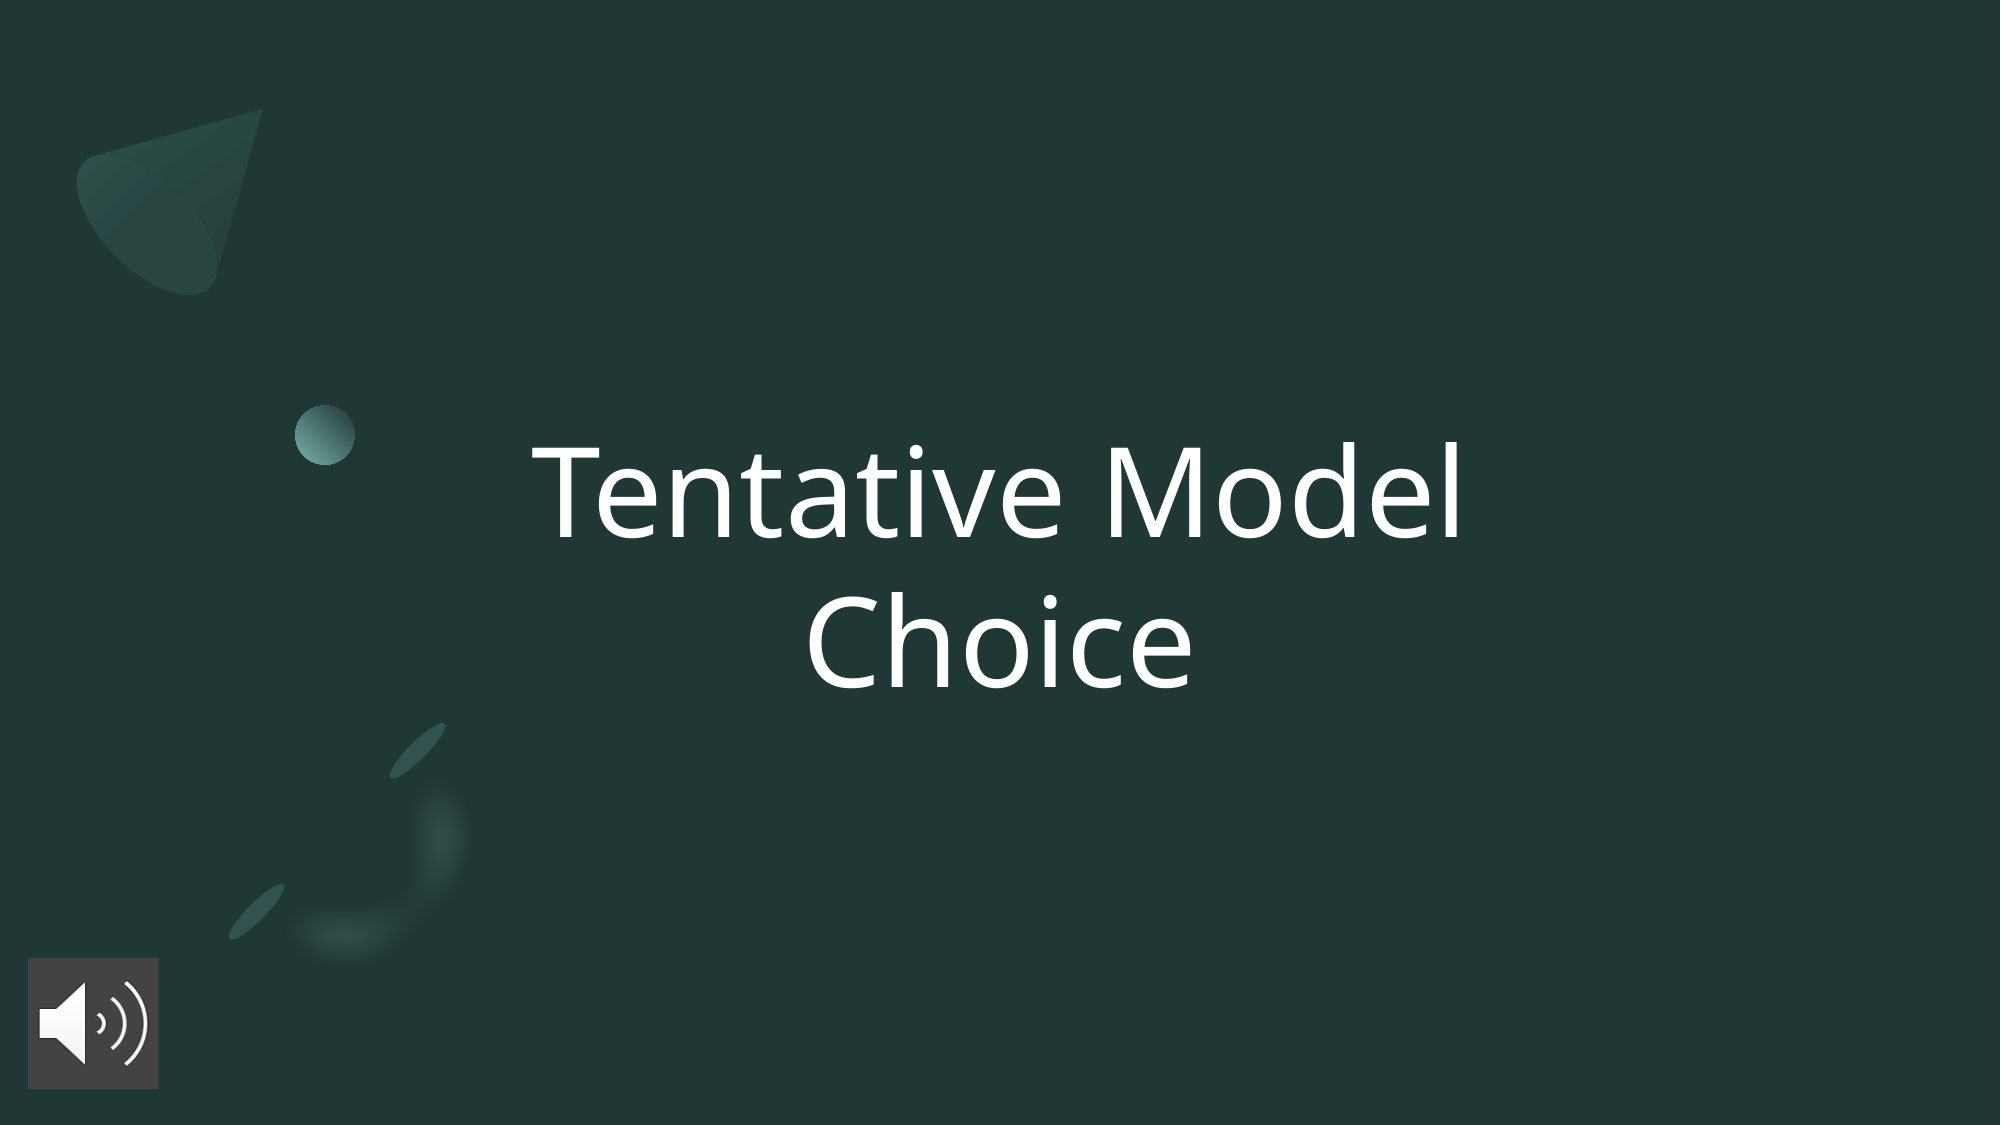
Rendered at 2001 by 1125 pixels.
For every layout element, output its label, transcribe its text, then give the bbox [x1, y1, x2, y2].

title Tentative Model Choice [320, 320, 1680, 805]
picture [26, 956, 161, 1091]
